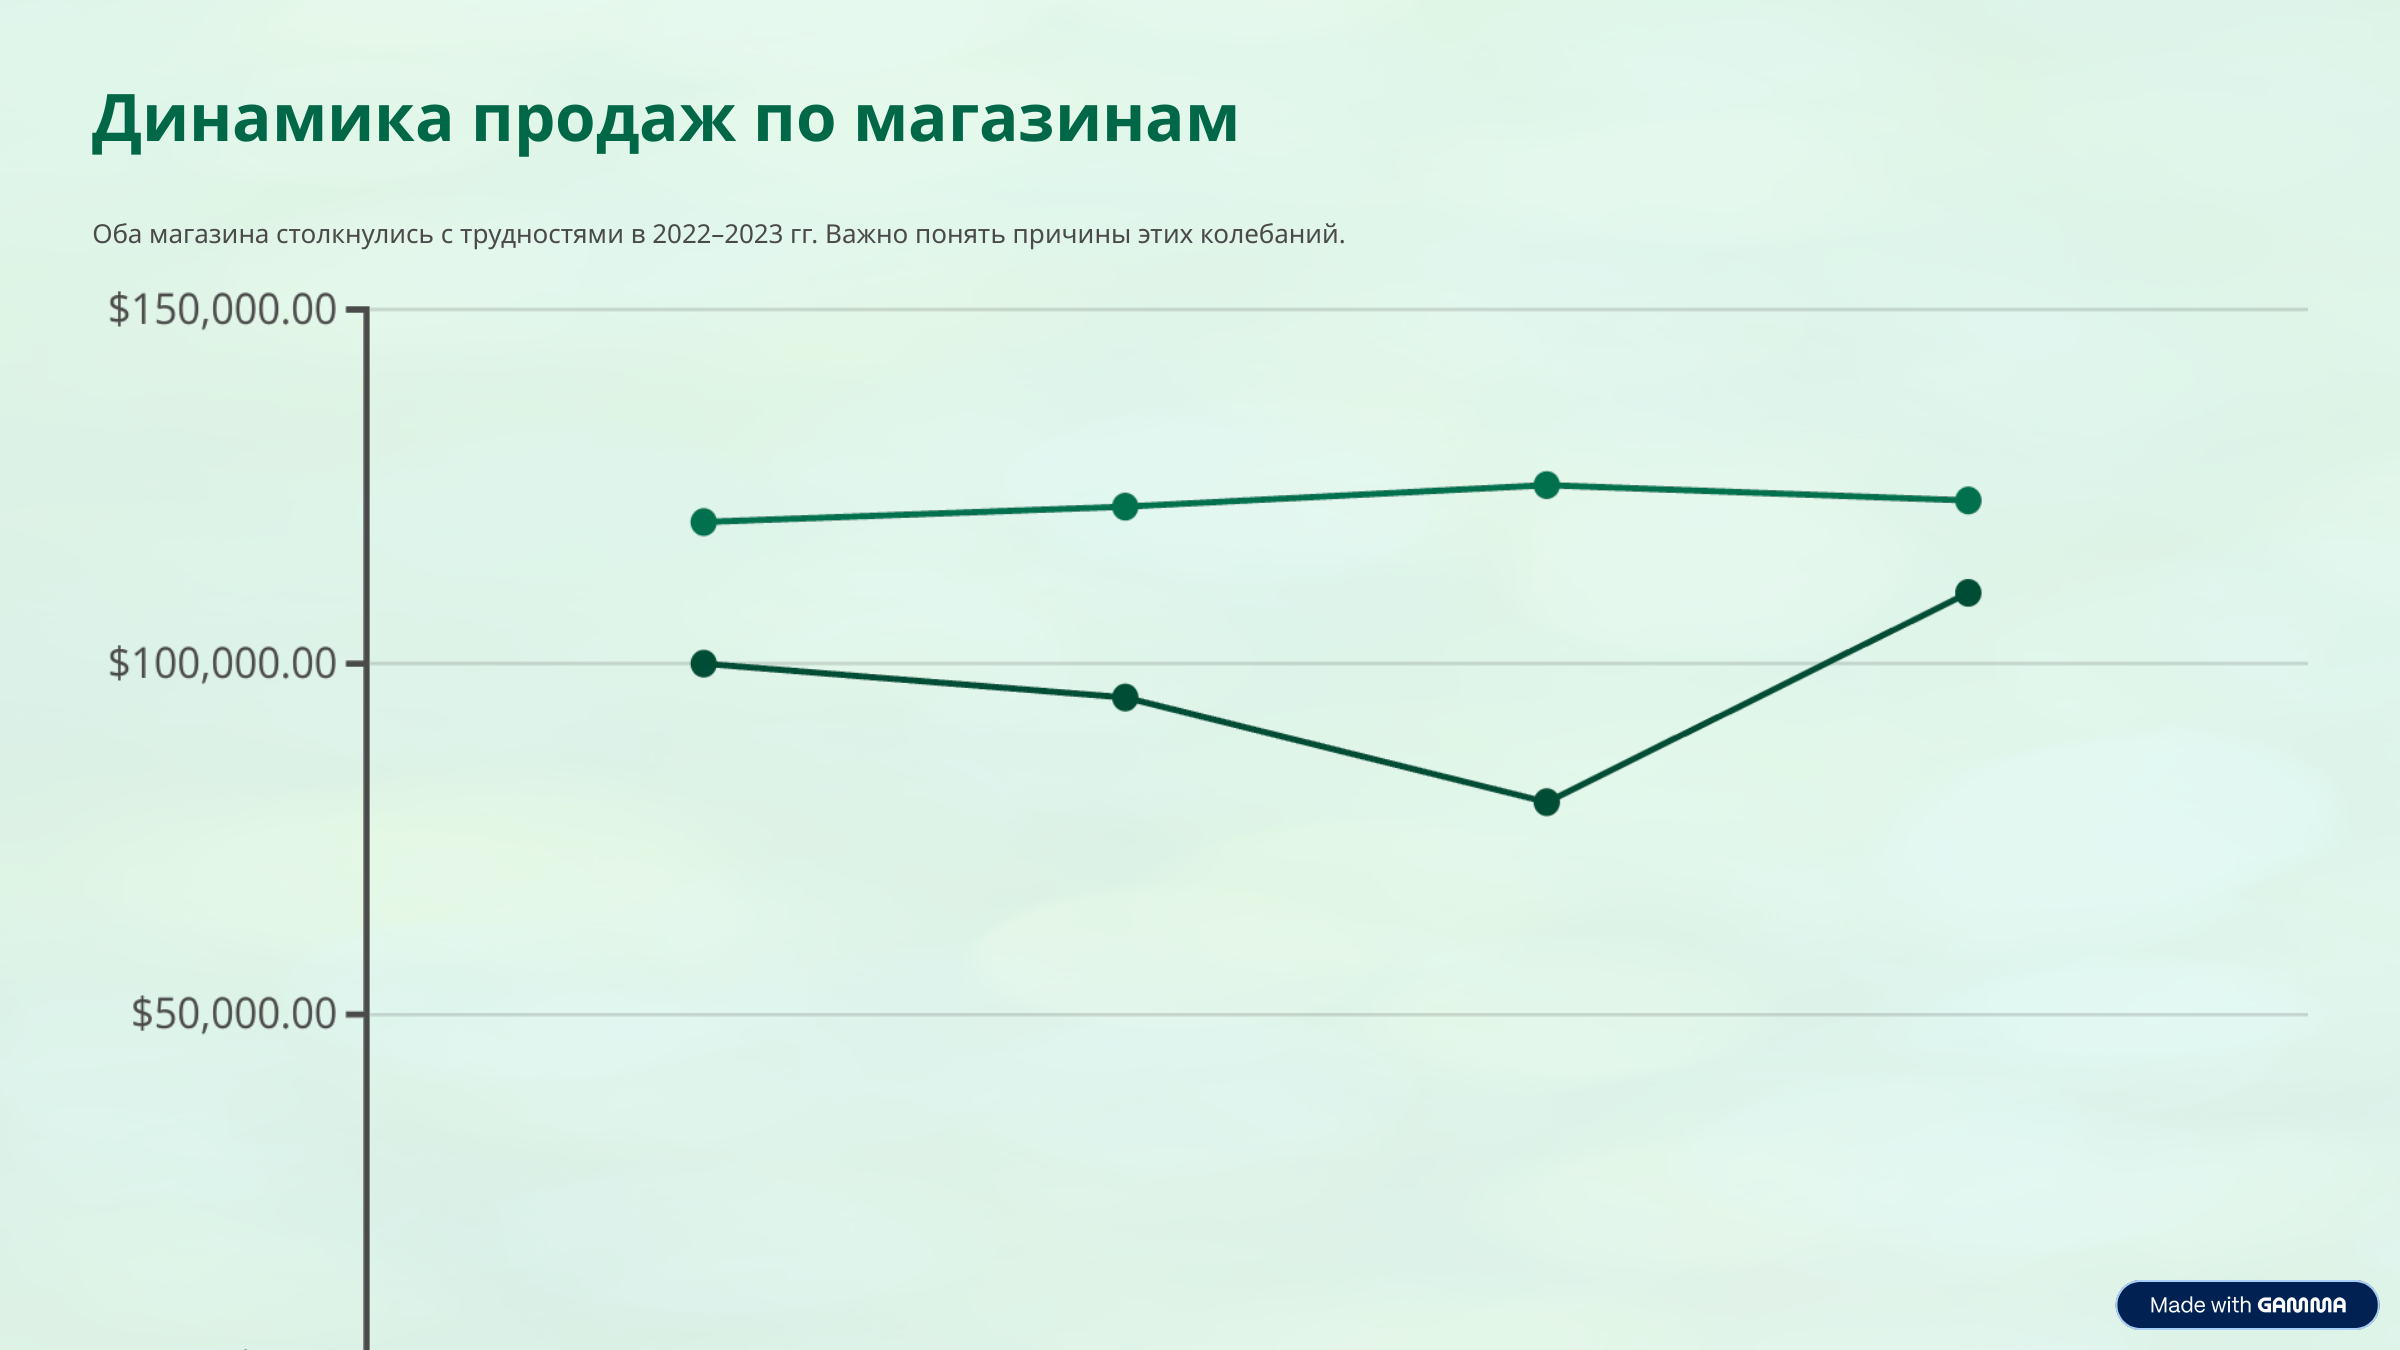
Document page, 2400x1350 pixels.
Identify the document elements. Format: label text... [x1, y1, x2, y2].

text_box Оба магазина столкнулись с трудностями в 2022–2023 гг. Важно понять причины этих колебаний. [92, 207, 2308, 250]
picture [92, 279, 2389, 1350]
text_box Динамика продаж по магазинам [92, 72, 1253, 155]
